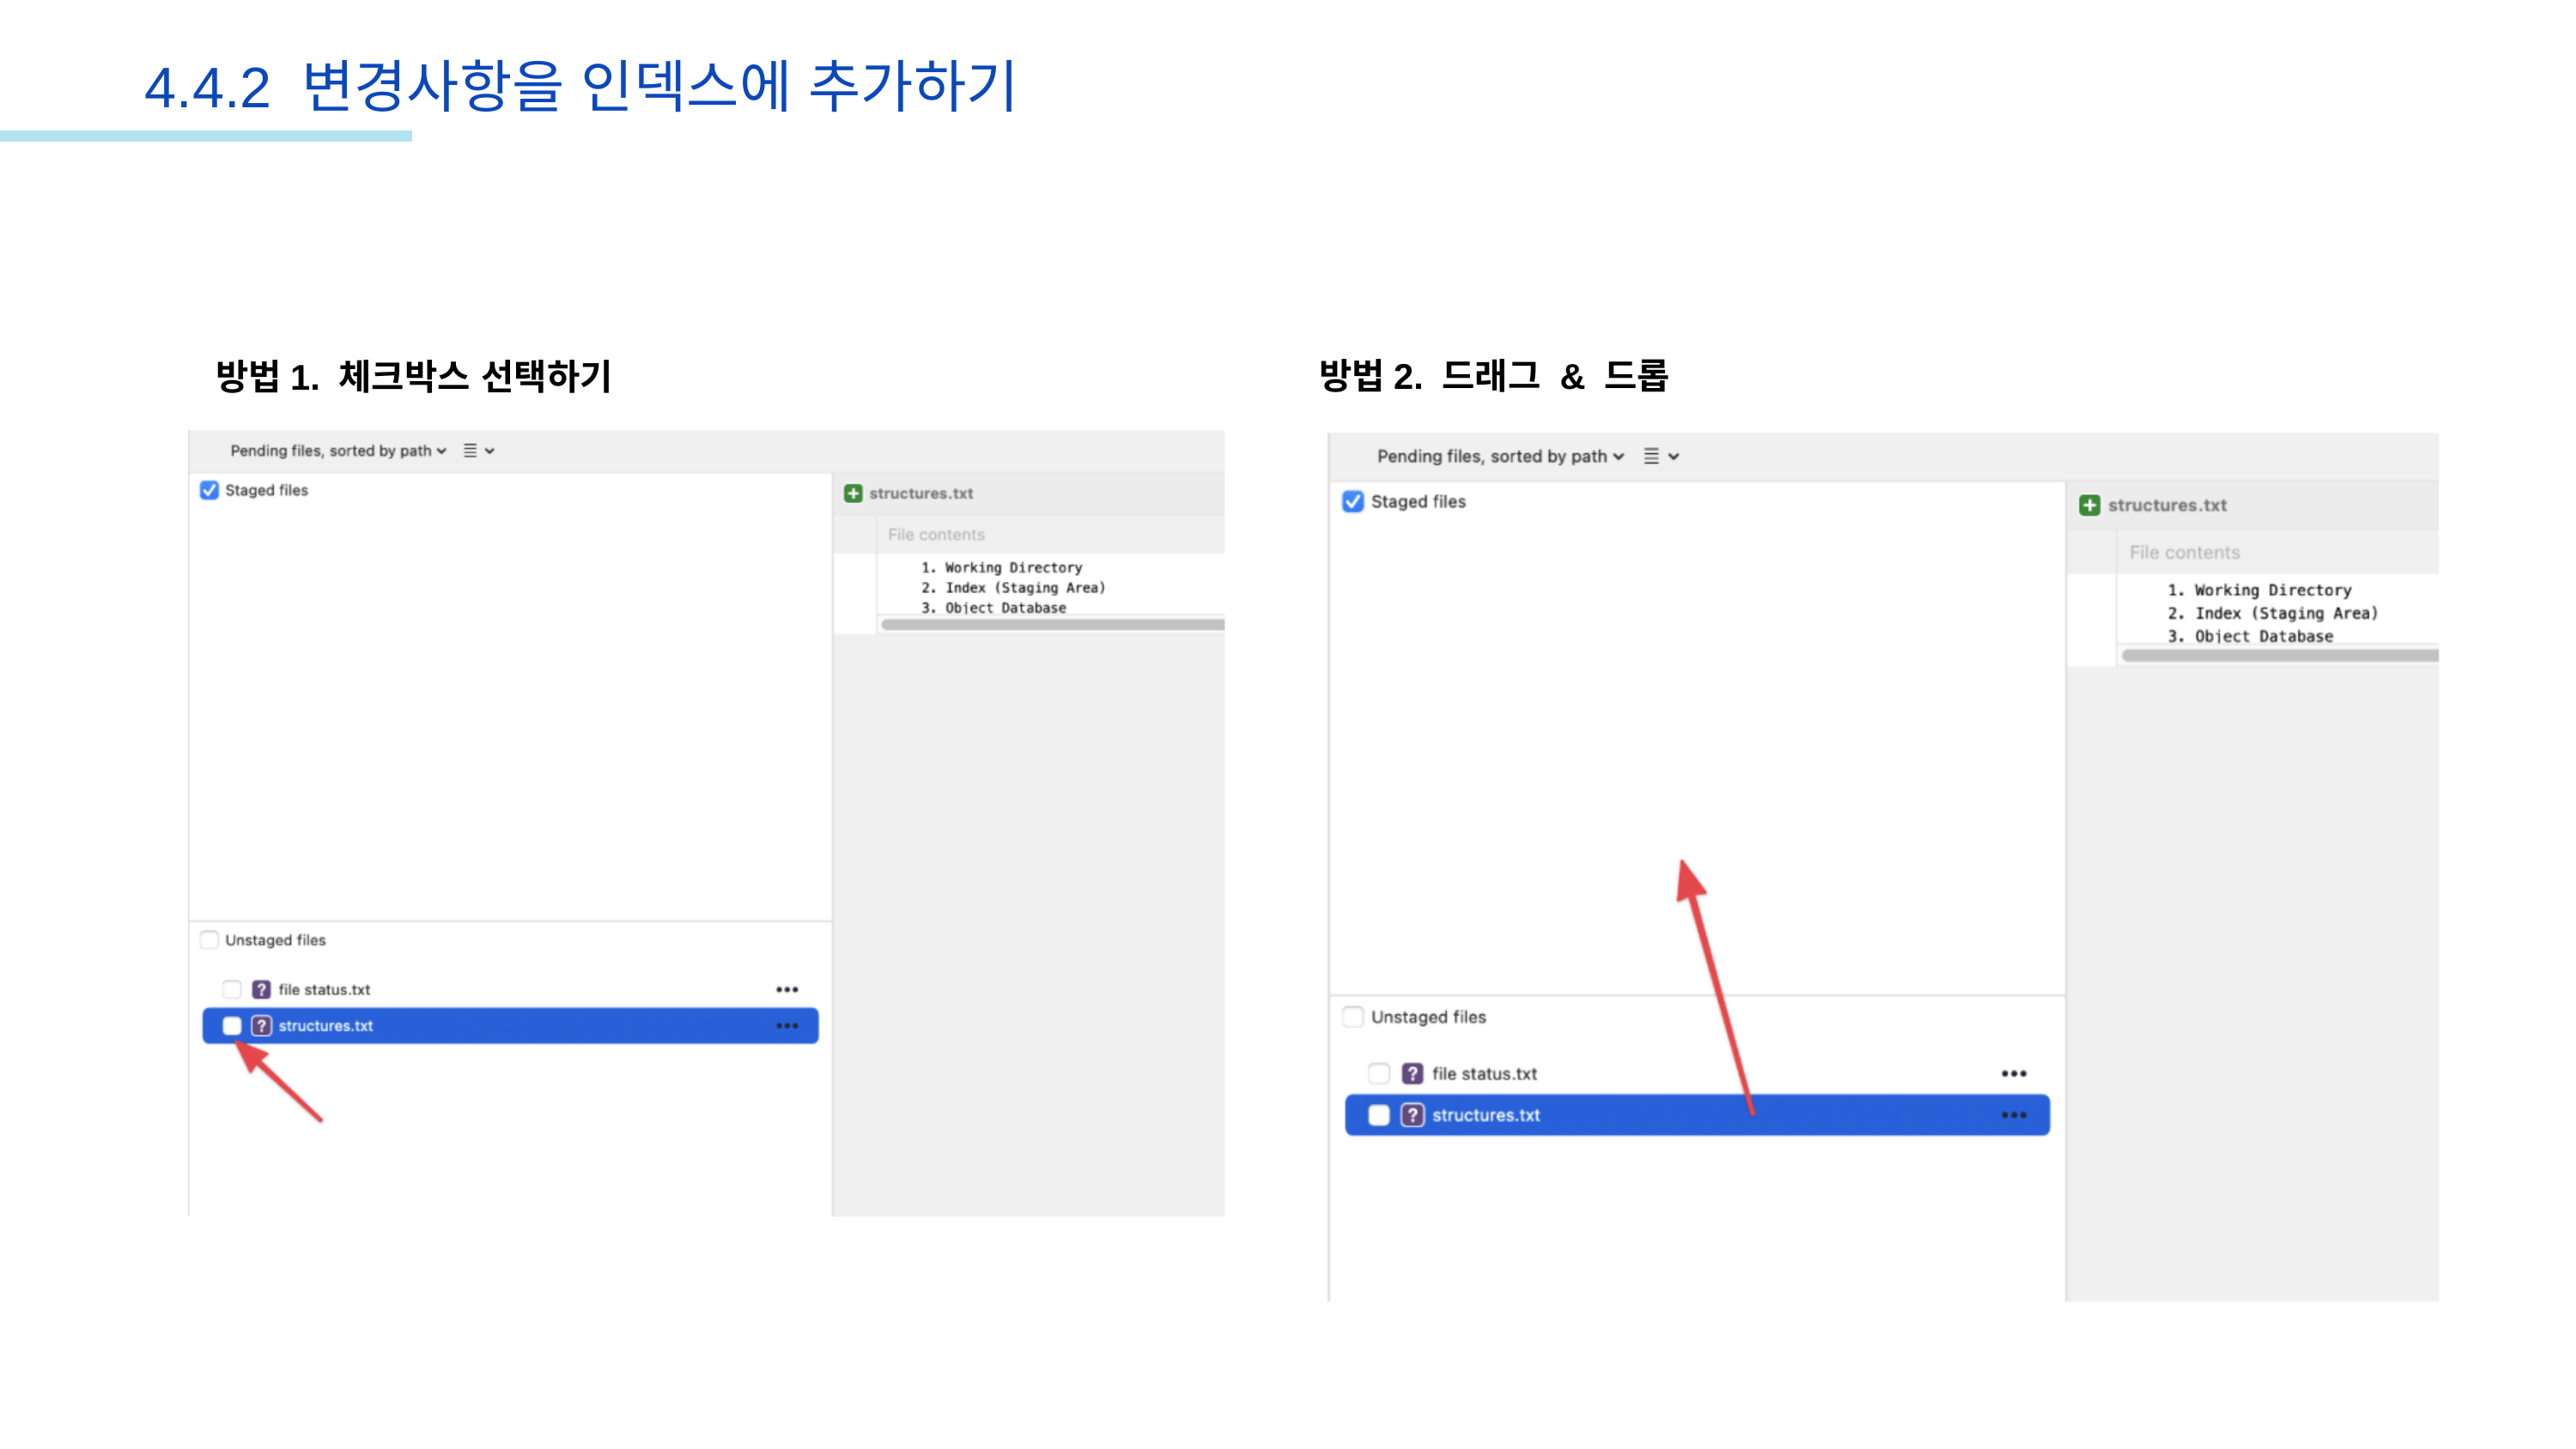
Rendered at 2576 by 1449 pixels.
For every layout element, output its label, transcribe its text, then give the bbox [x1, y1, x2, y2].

text_box [0, 130, 412, 142]
text_box 4.4.2 변경사항을 인덱스에 추가하기 [144, 36, 1971, 119]
picture [183, 420, 1234, 1228]
text_box 방법1. 체크박스 선택하기 [203, 348, 626, 404]
text_box 방법2. 드래그 & 드롭 [1306, 347, 1684, 403]
picture [1322, 421, 2448, 1313]
